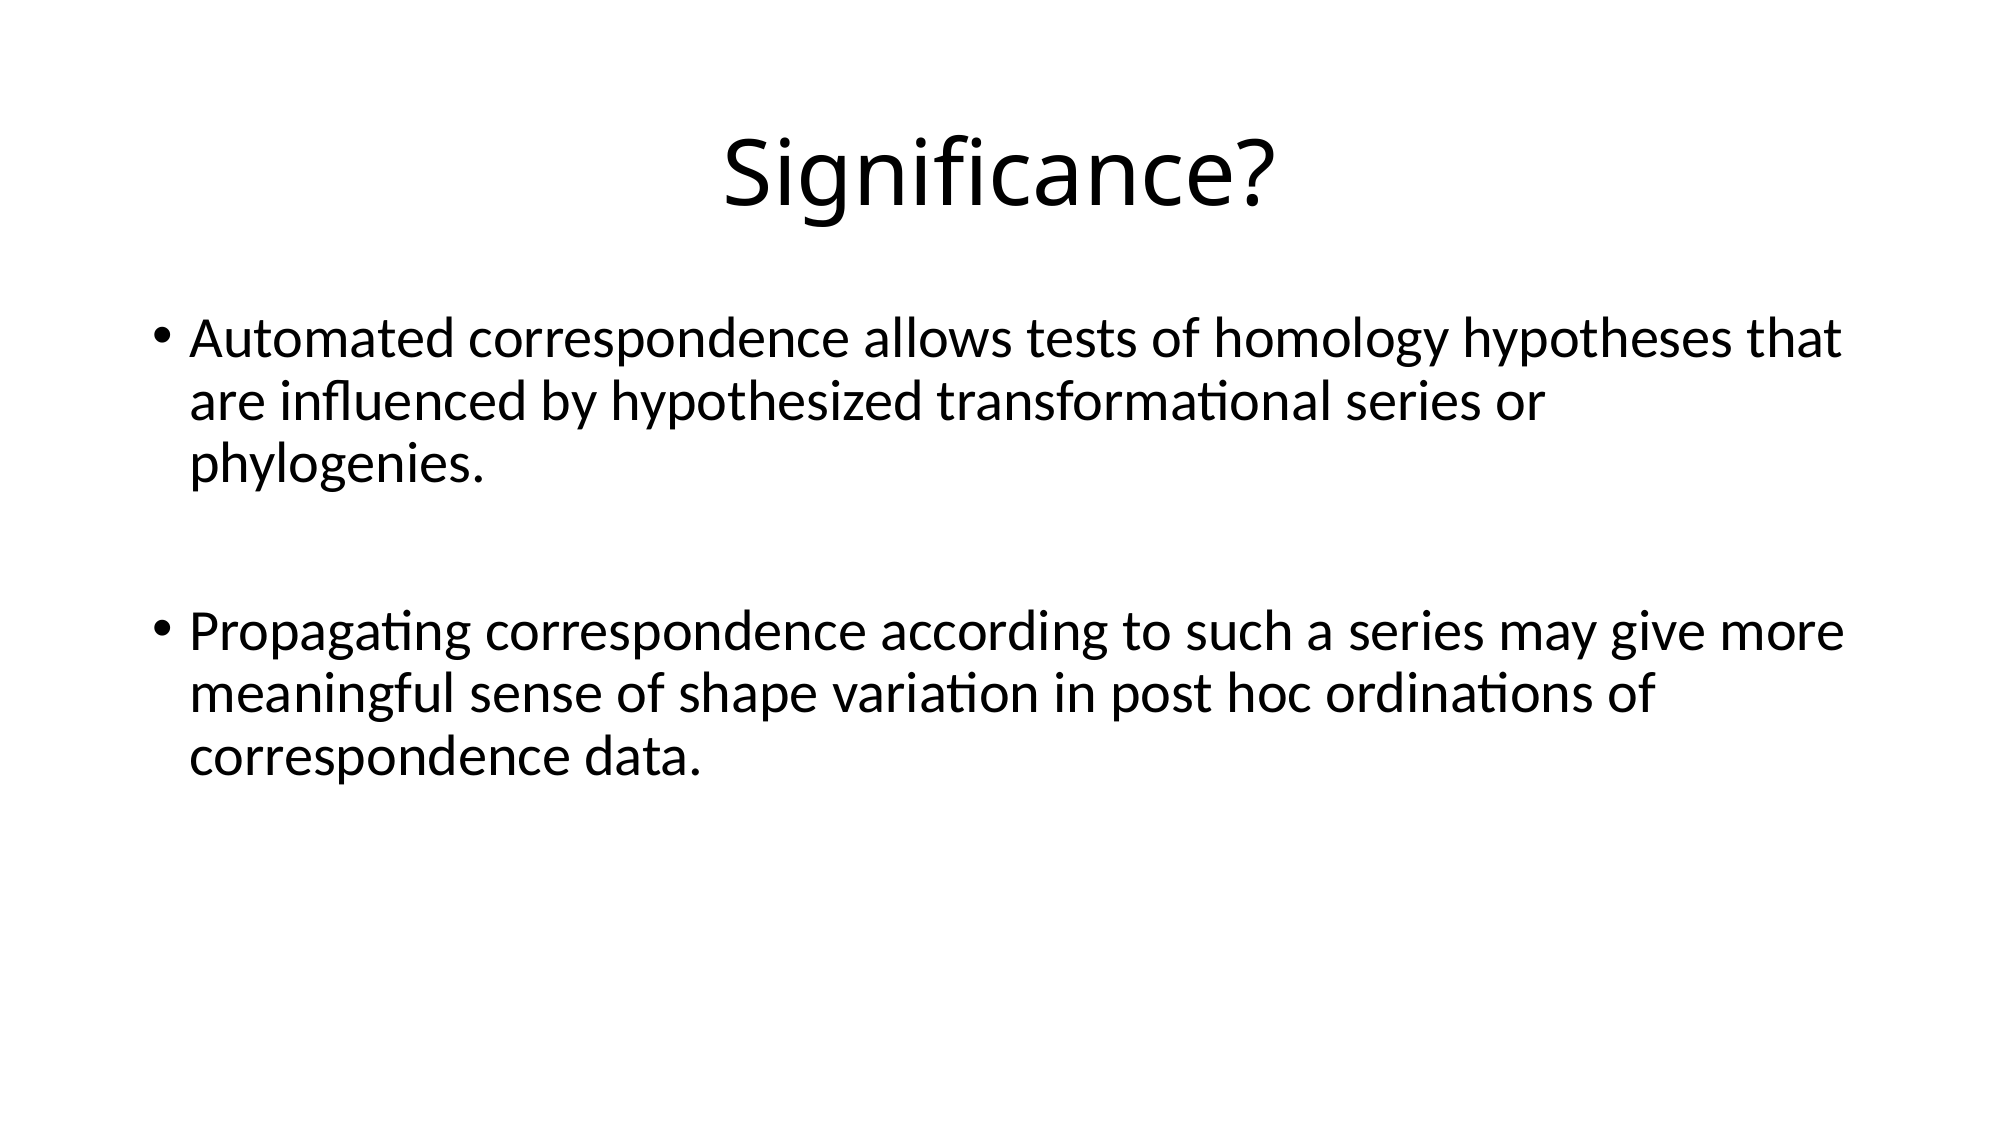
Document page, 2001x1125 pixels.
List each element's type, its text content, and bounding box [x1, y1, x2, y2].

text_box Automated correspondence allows tests of homology hypotheses that are influenced by hypothesized transformational series or phylogenies. Propagating correspondence according to such a series may give more meaningful sense of shape variation in post hoc ordinations of correspondence data. [137, 299, 1863, 1014]
text_box Significance? [137, 59, 1863, 278]
